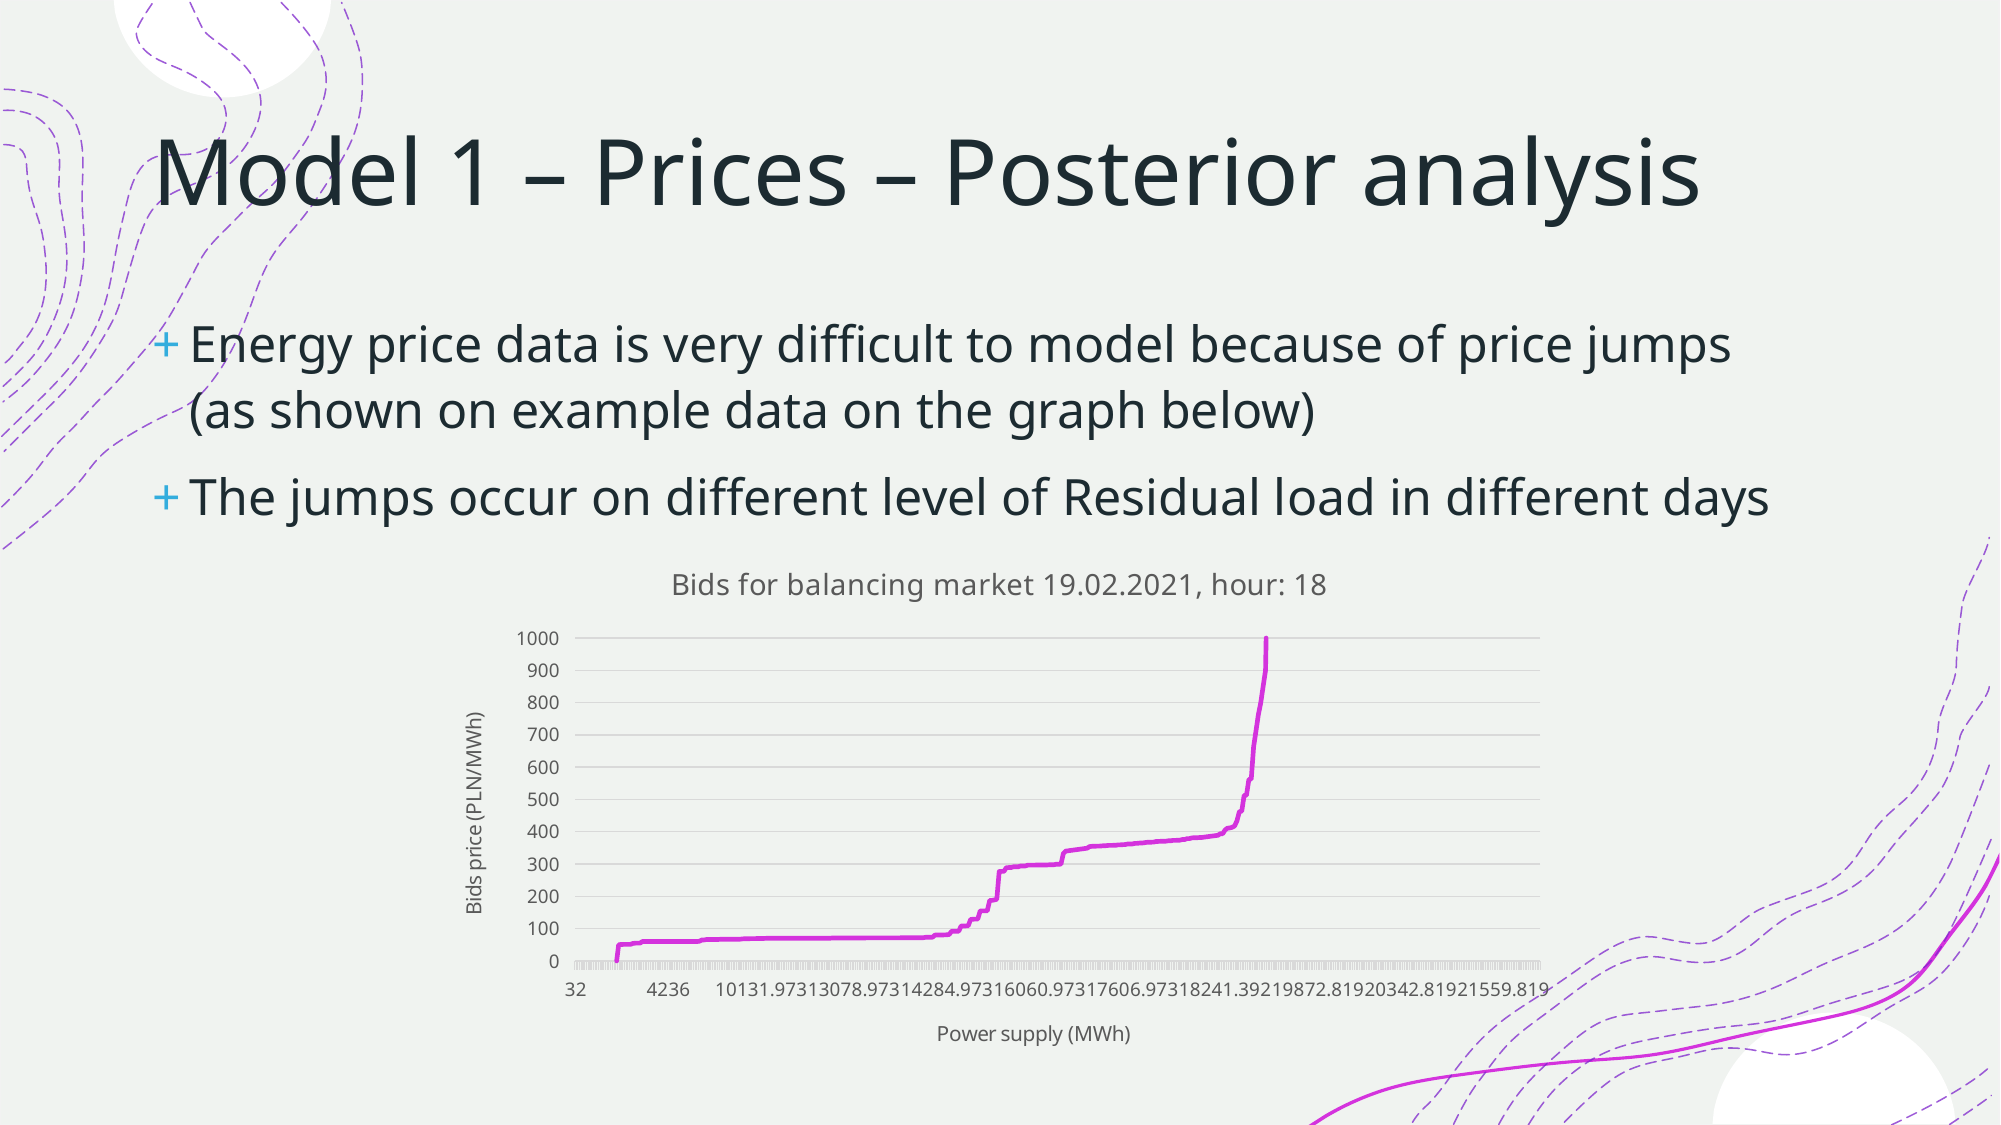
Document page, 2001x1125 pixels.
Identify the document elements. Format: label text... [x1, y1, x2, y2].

chart [426, 536, 1574, 1079]
list Energy price data is very difficult to model because of price jumps (as shown on example data on the graph below) The jumps occur on different level of Residual load in different days [137, 299, 1863, 1014]
title Model 1 – Prices – Posterior analysis [137, 59, 1863, 278]
